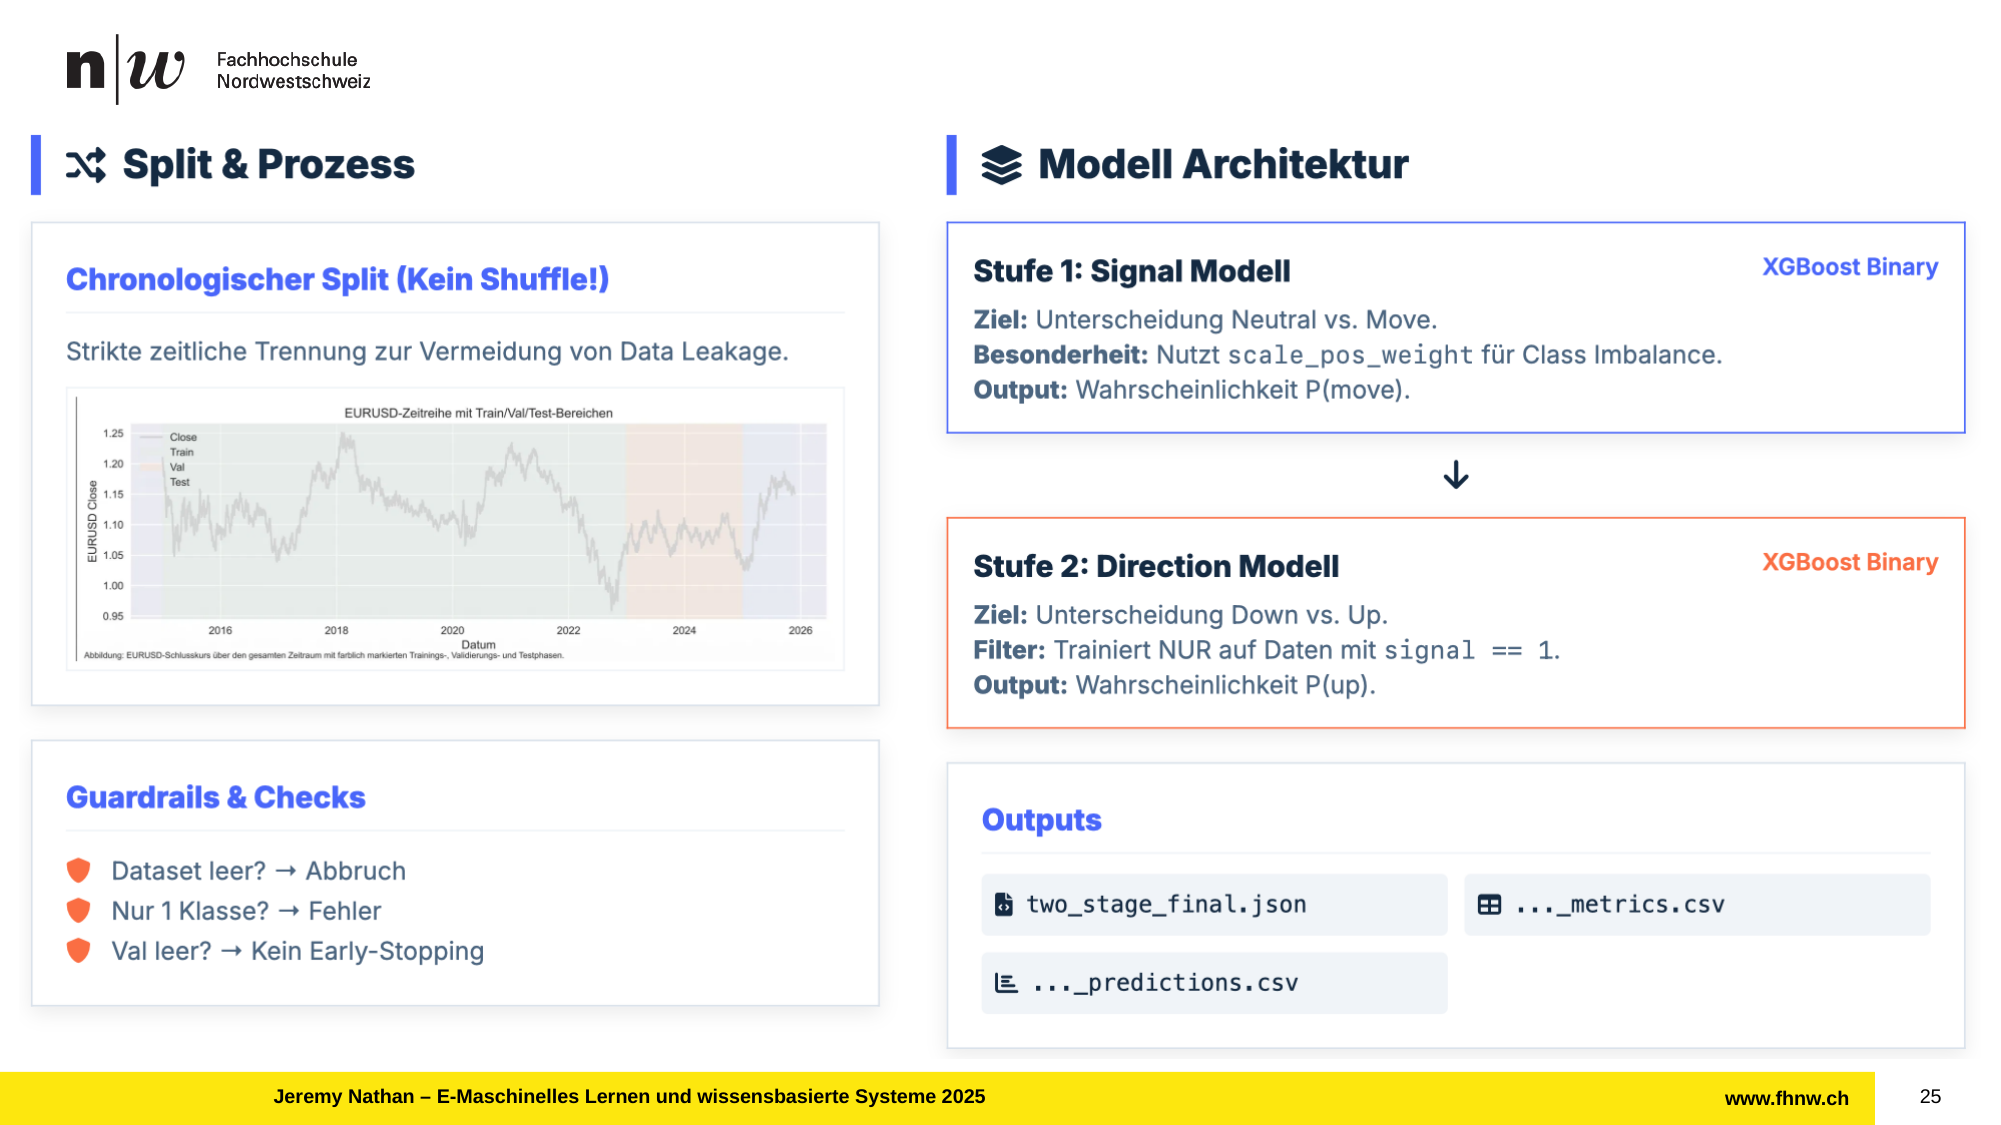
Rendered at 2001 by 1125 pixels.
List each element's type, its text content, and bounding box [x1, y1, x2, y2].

picture [67, 34, 370, 105]
slide_number 25 [1880, 1086, 1942, 1110]
footer Jeremy Nathan – E-Maschinelles Lernen und wissensbasierte Systeme 2025 [273, 1086, 1603, 1110]
picture [19, 117, 1981, 1059]
